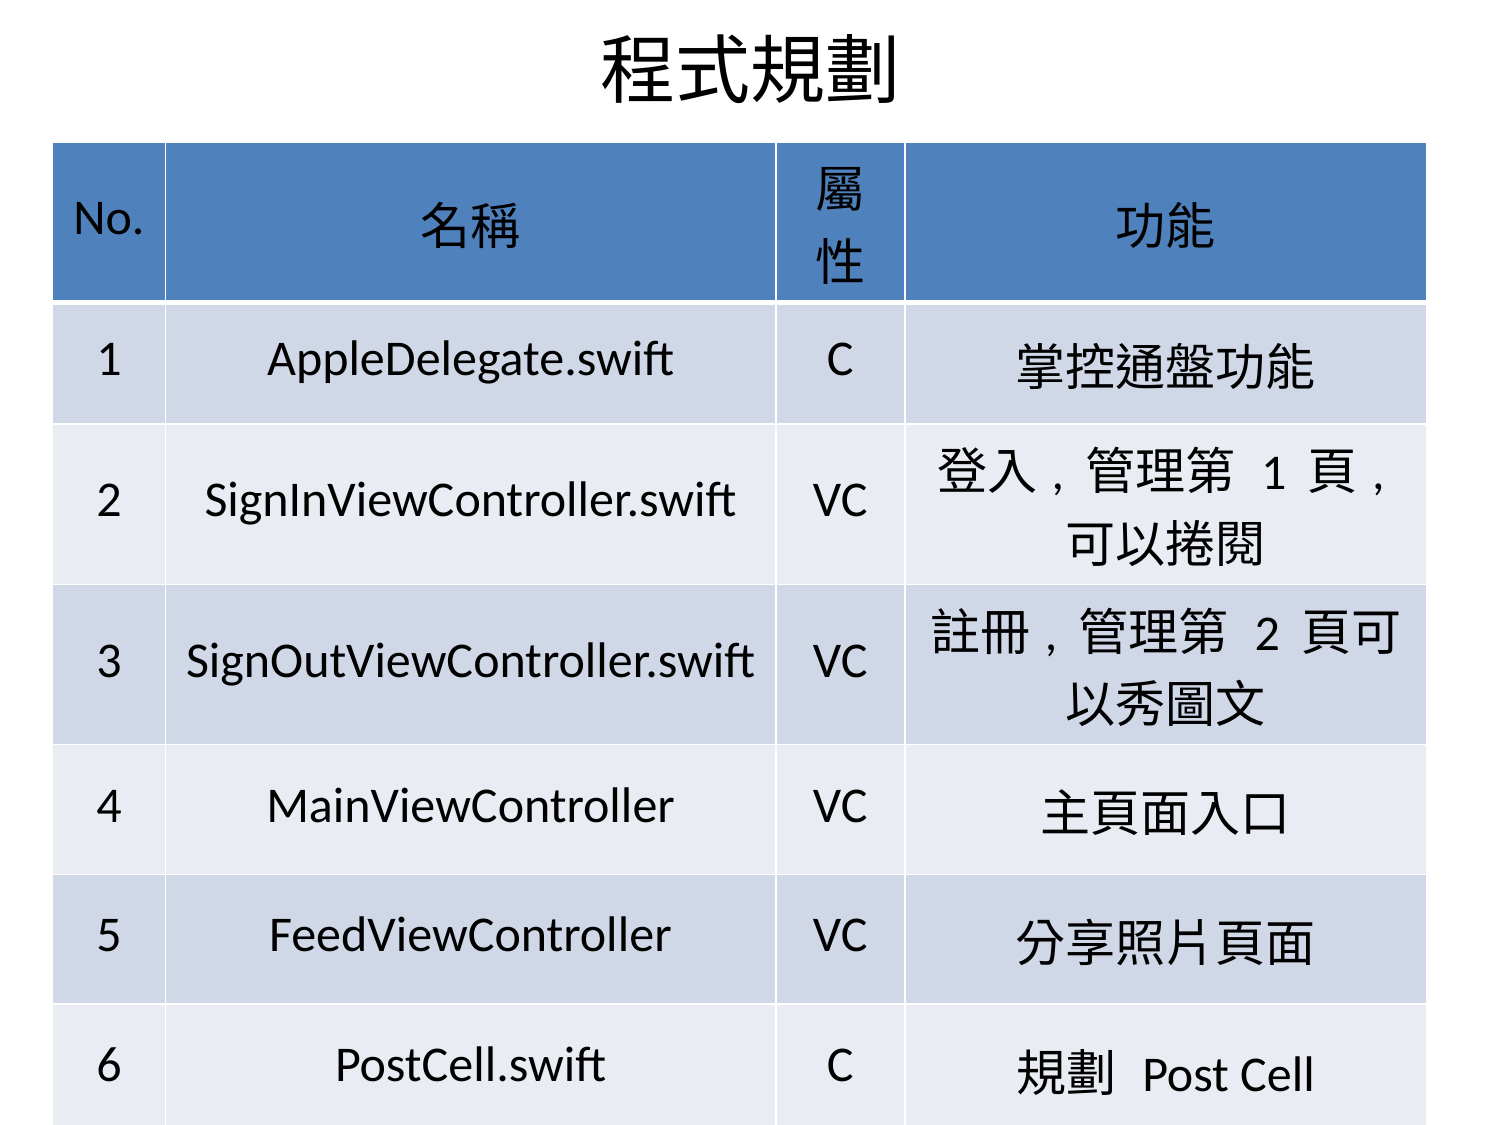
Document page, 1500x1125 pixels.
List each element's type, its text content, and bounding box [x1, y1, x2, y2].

table_cell MainViewController [166, 745, 775, 874]
table_cell 6 [53, 1005, 165, 1125]
table_cell C [777, 1005, 904, 1125]
table_cell VC [777, 425, 904, 584]
table_header 屬性 [777, 143, 904, 300]
table_header 名稱 [166, 143, 775, 300]
table_cell 掌控通盤功能 [906, 305, 1426, 423]
table_cell 2 [53, 425, 165, 584]
table_cell SignOutViewController.swift [166, 585, 775, 744]
table_cell 規劃 Post Cell [906, 1005, 1426, 1125]
table_cell VC [777, 585, 904, 744]
table_cell PostCell.swift [166, 1005, 775, 1125]
table_cell 1 [53, 305, 165, 423]
table_cell 5 [53, 875, 165, 1003]
table_cell C [777, 305, 904, 423]
table_header 功能 [906, 143, 1426, 300]
title 程式規劃 [0, 0, 1500, 137]
table_cell VC [777, 745, 904, 874]
table_cell 分享照片頁面 [906, 875, 1426, 1003]
table_cell 3 [53, 585, 165, 744]
table_cell 主頁面入口 [906, 745, 1426, 874]
table_cell VC [777, 875, 904, 1003]
table_cell 登入, 管理第 1 頁,可以捲閱 [906, 425, 1426, 584]
table_cell 4 [53, 745, 165, 874]
table_header No. [53, 143, 165, 300]
table_cell 註冊, 管理第 2 頁可以秀圖文 [906, 585, 1426, 744]
table_cell FeedViewController [166, 875, 775, 1003]
table_cell SignInViewController.swift [166, 425, 775, 584]
table_cell AppleDelegate.swift [166, 305, 775, 423]
